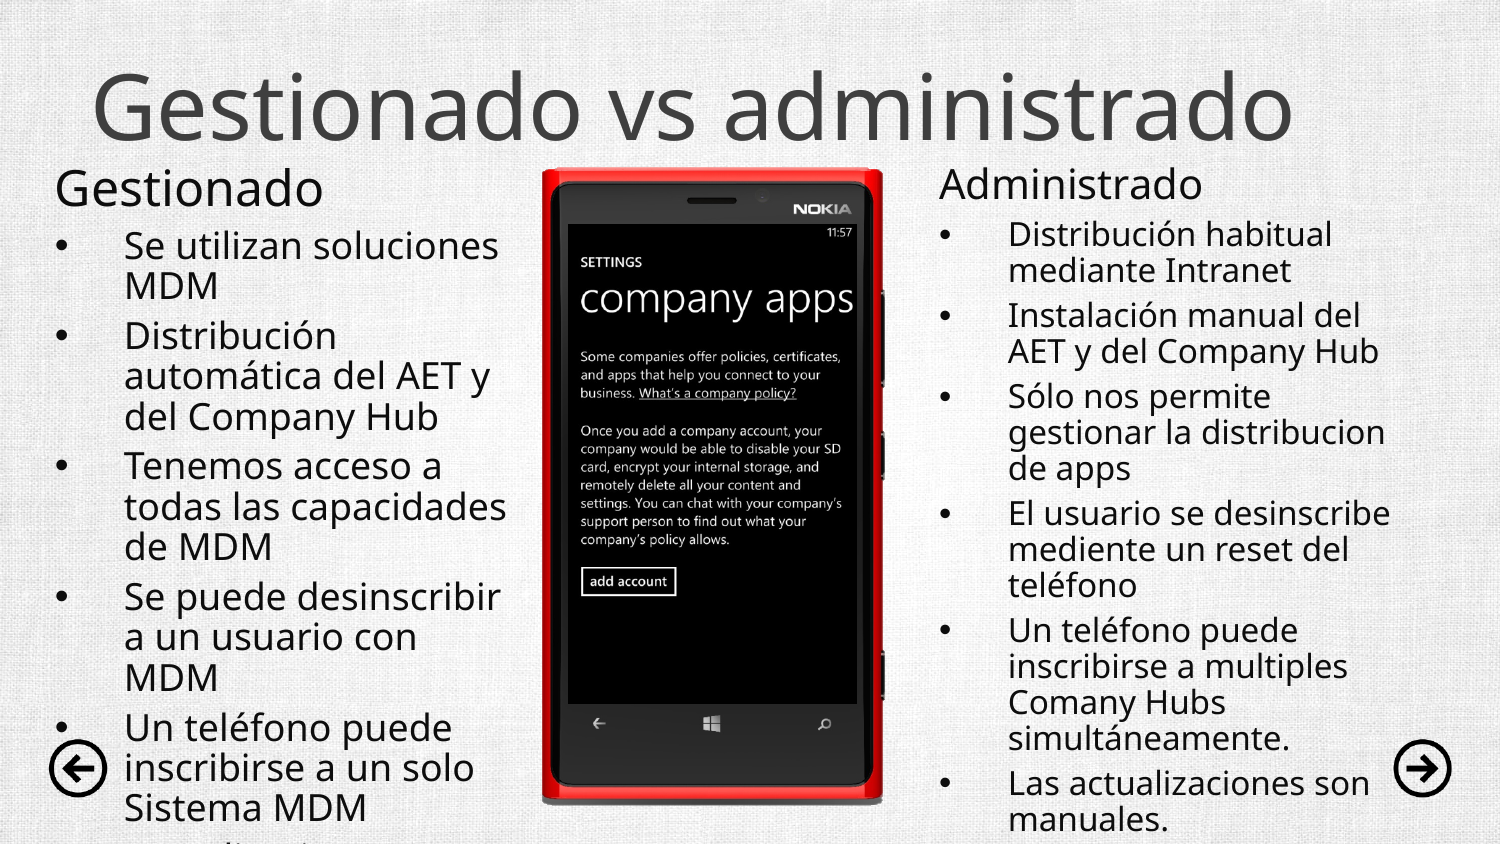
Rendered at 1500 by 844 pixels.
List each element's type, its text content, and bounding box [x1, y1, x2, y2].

picture [0, 0, 1500, 844]
picture [454, 68, 973, 844]
text_box Administrado Distribución habitual mediante Intranet Instalación manual del AET y del Company Hub Sólo nos permite gestionar la distribucion de apps El usuario se desinscribe mediente un reset del teléfono Un teléfono puede inscribirse a multiples Comany Hubs simultáneamente. Las actualizaciones son manuales. [976, 145, 1434, 844]
title Gestionado vs administrado [75, 33, 1425, 145]
text_box Gestionado Se utilizan soluciones MDM Distribución automática del AET y del Company Hub Tenemos acceso a todas las capacidades de MDM Se puede desinscribir a un usuario con MDM Un teléfono puede inscribirse a un solo Sistema MDM Actualizaciones automáticas [33, 145, 449, 844]
